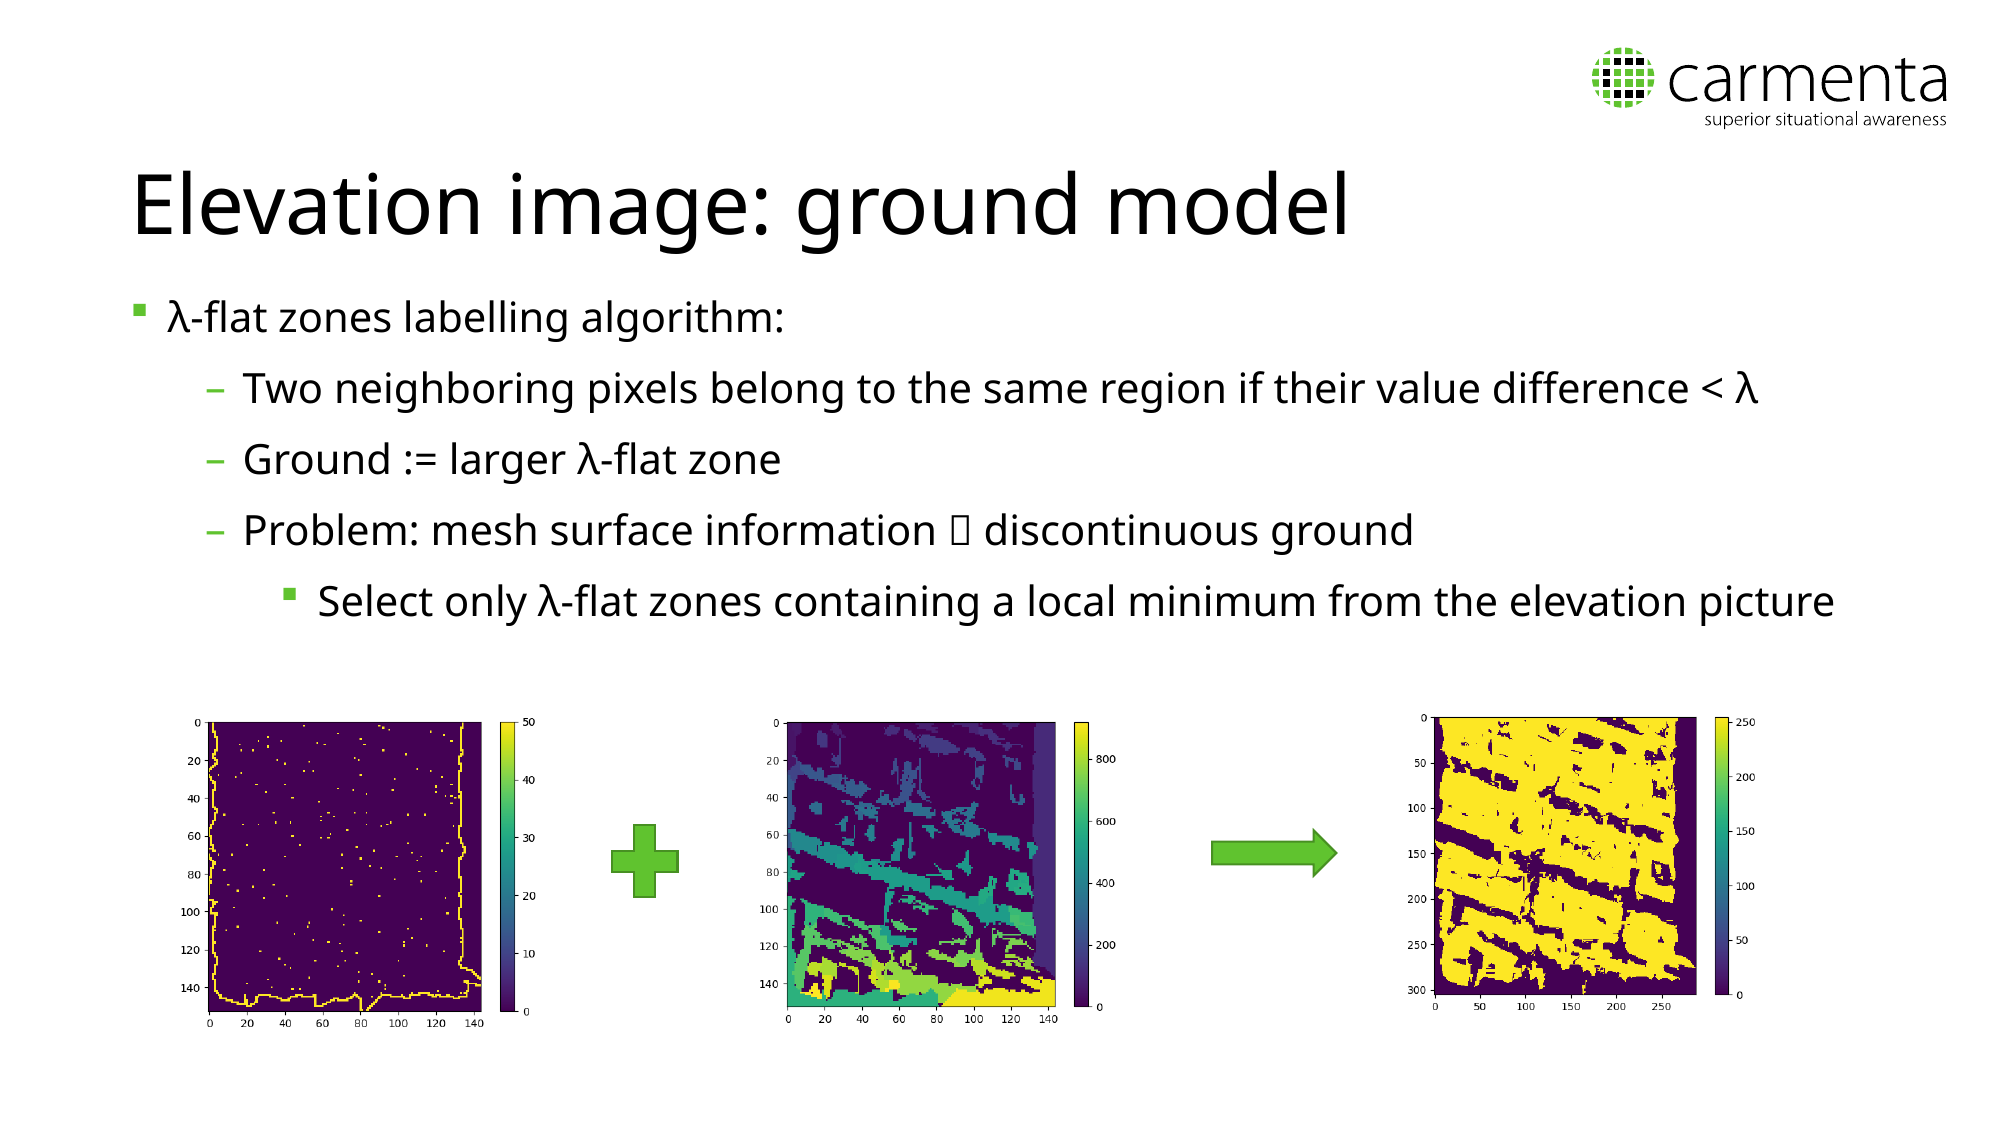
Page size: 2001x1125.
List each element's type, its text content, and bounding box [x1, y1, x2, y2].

picture [687, 677, 1180, 1047]
list λ-flat zones labelling algorithm: Two neighboring pixels belong to the same region if their value difference < λ Ground := larger λ-flat zone Problem: mesh surface information  discontinuous ground Select only λ-flat zones containing a local minimum from the elevation picture [130, 290, 1870, 1018]
text_box [611, 824, 679, 898]
text_box [1211, 827, 1337, 879]
picture [1337, 673, 1818, 1034]
picture [107, 676, 608, 1052]
title Elevation image: ground model [130, 143, 1870, 274]
